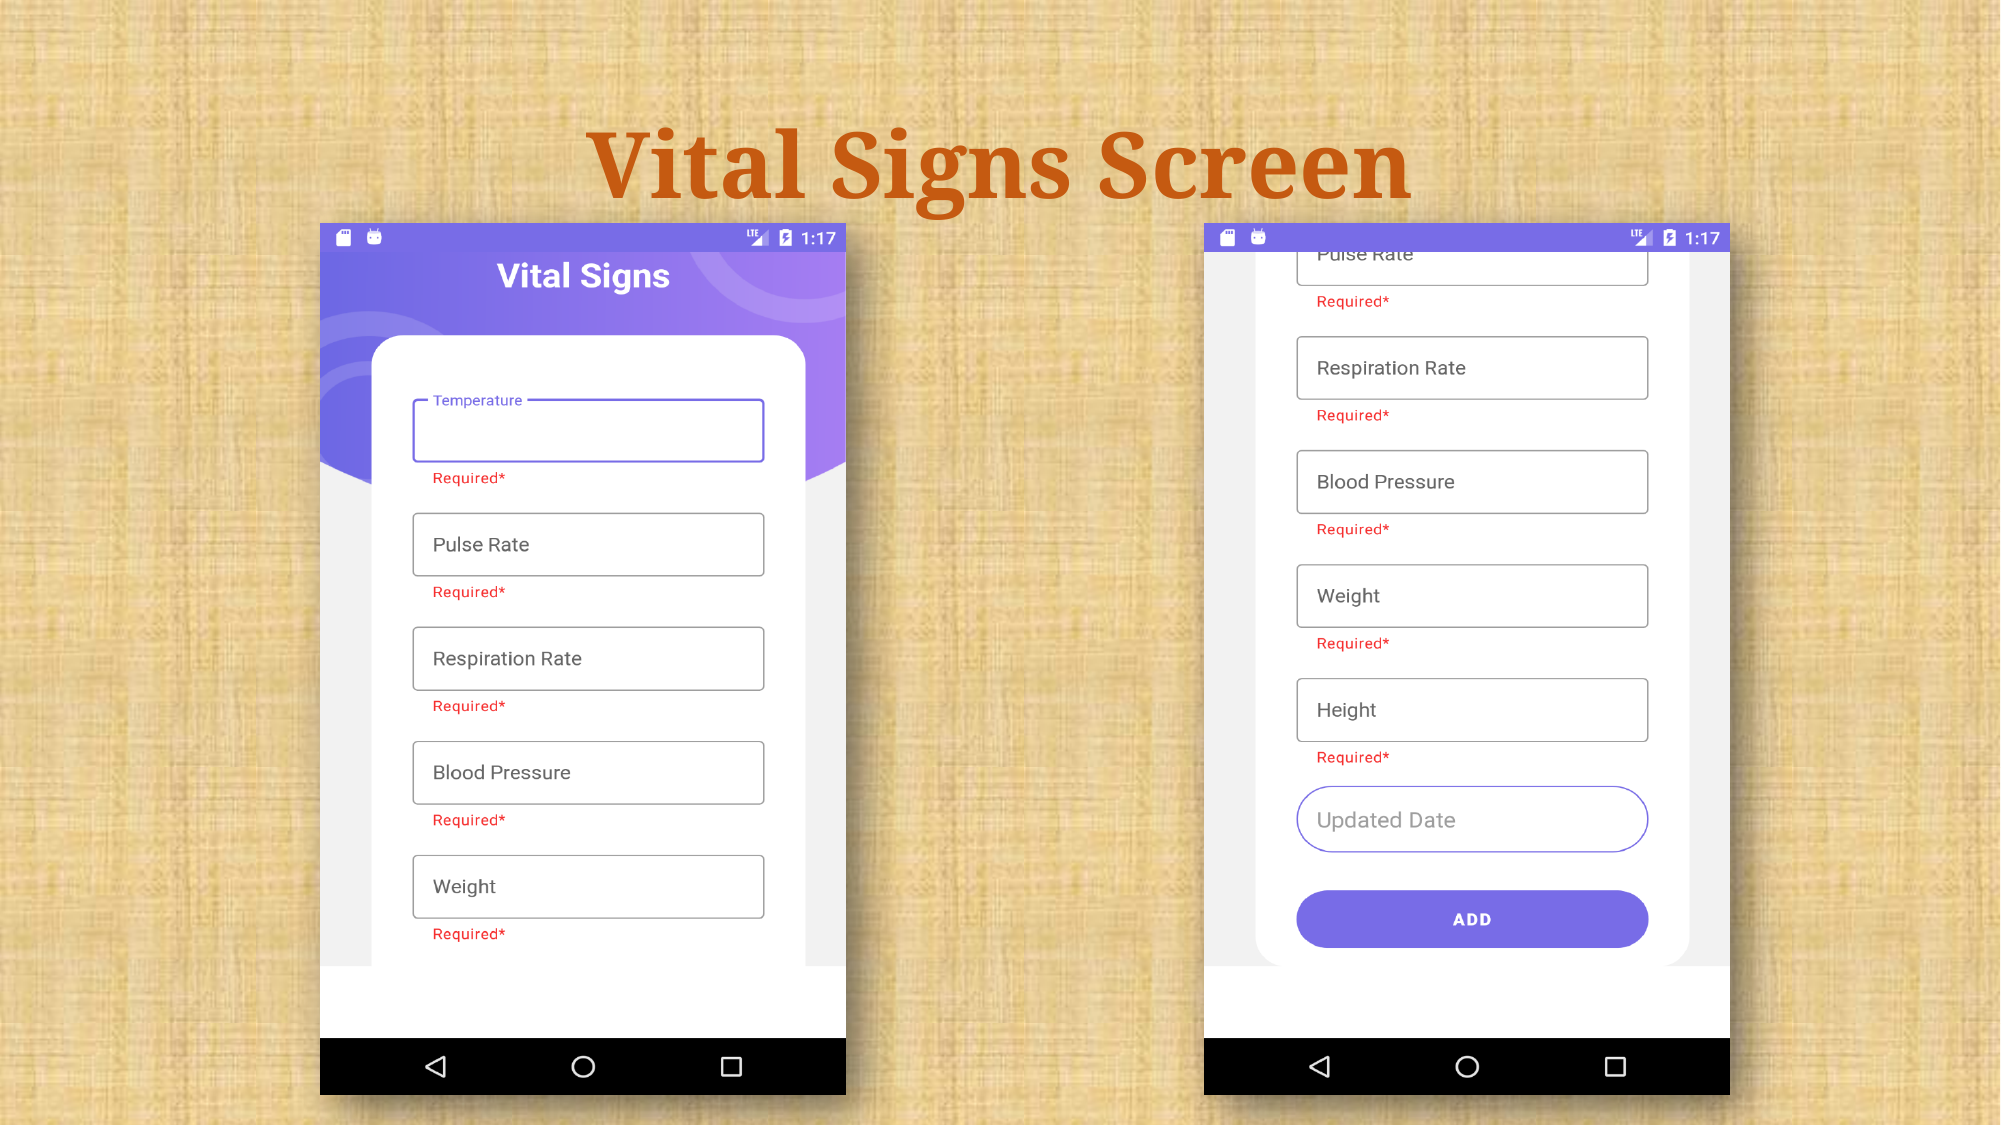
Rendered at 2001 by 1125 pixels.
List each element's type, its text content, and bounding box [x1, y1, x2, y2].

picture [0, 0, 2001, 1125]
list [320, 223, 846, 1095]
title Vital Signs Screen [137, 59, 1863, 278]
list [1204, 223, 1730, 1095]
